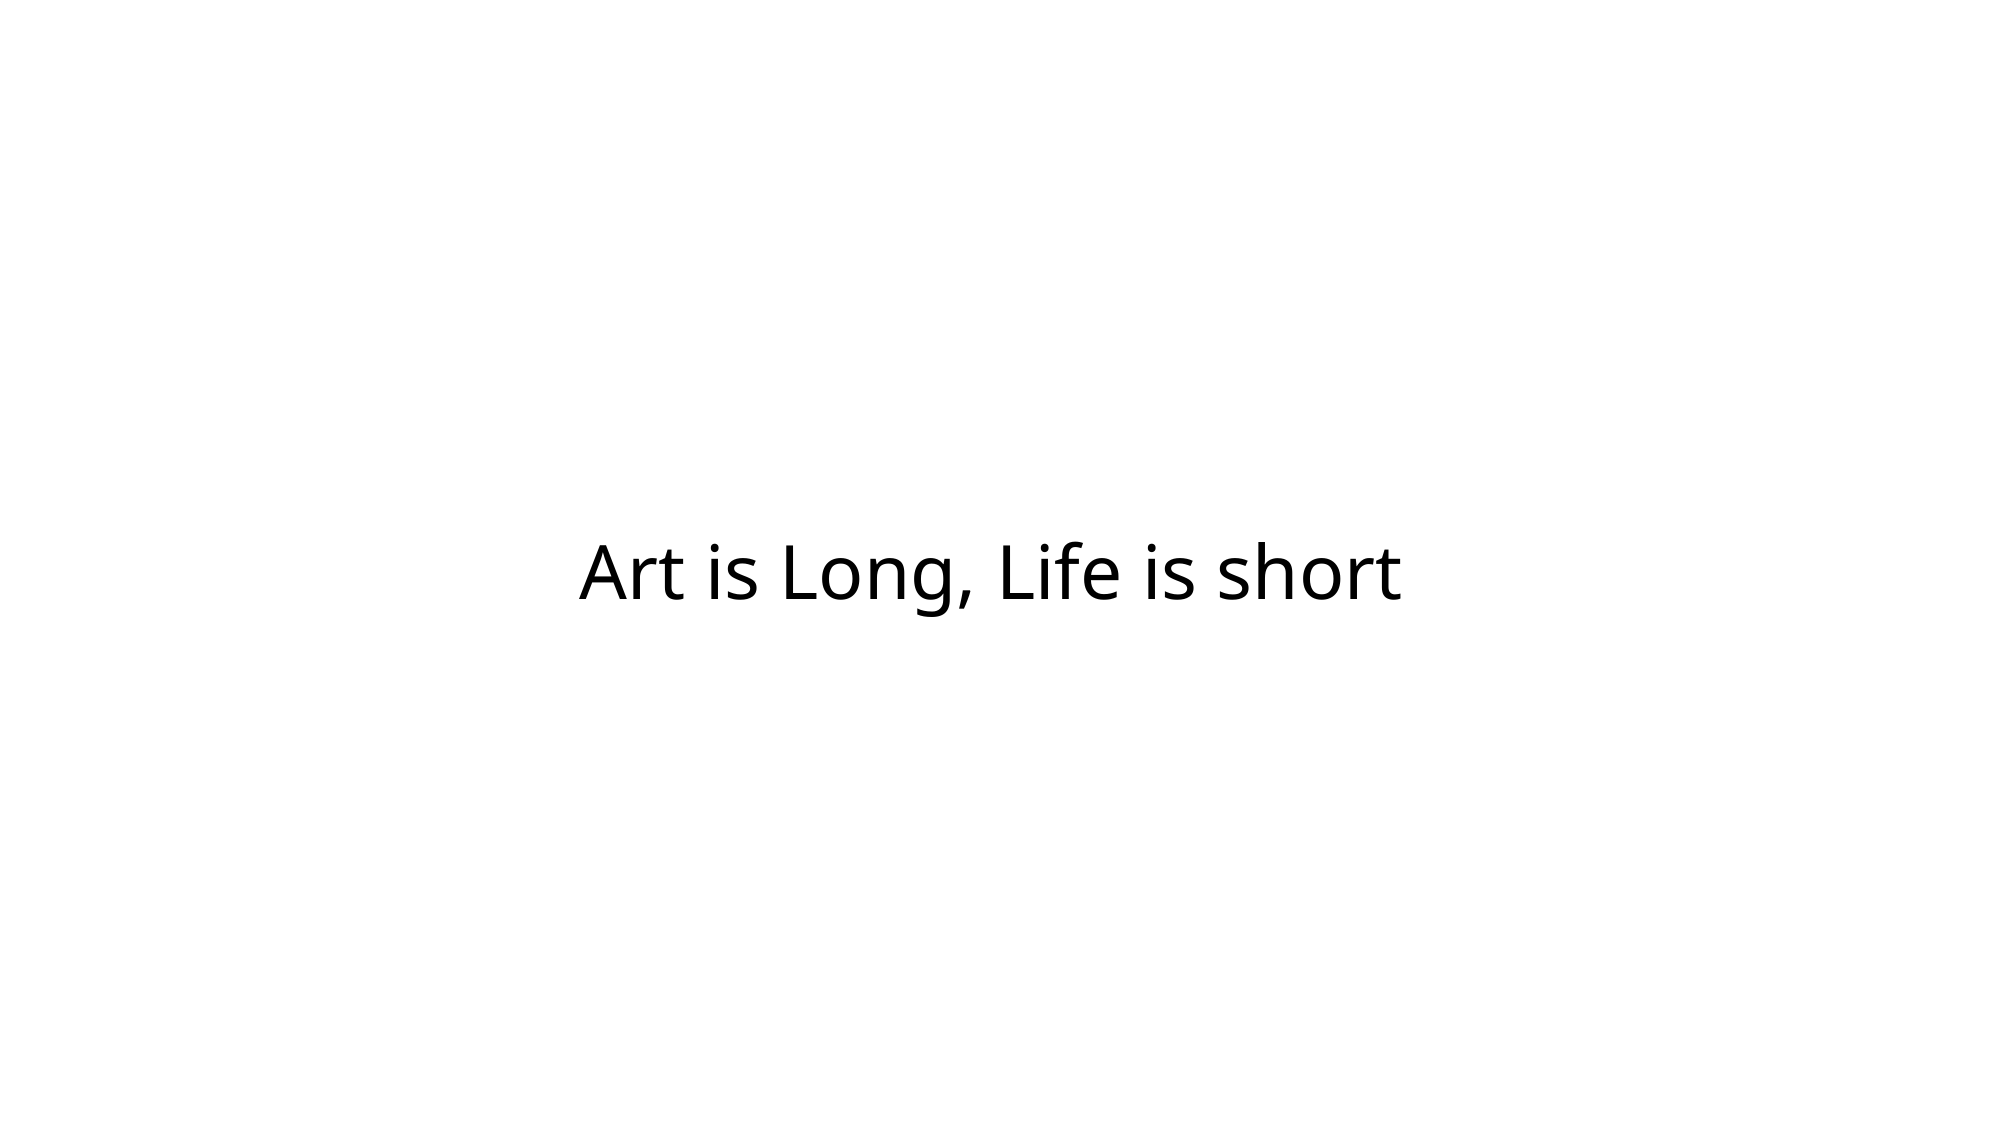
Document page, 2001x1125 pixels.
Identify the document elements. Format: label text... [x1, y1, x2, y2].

text_box Art is Long, Life is short [565, 517, 1419, 622]
